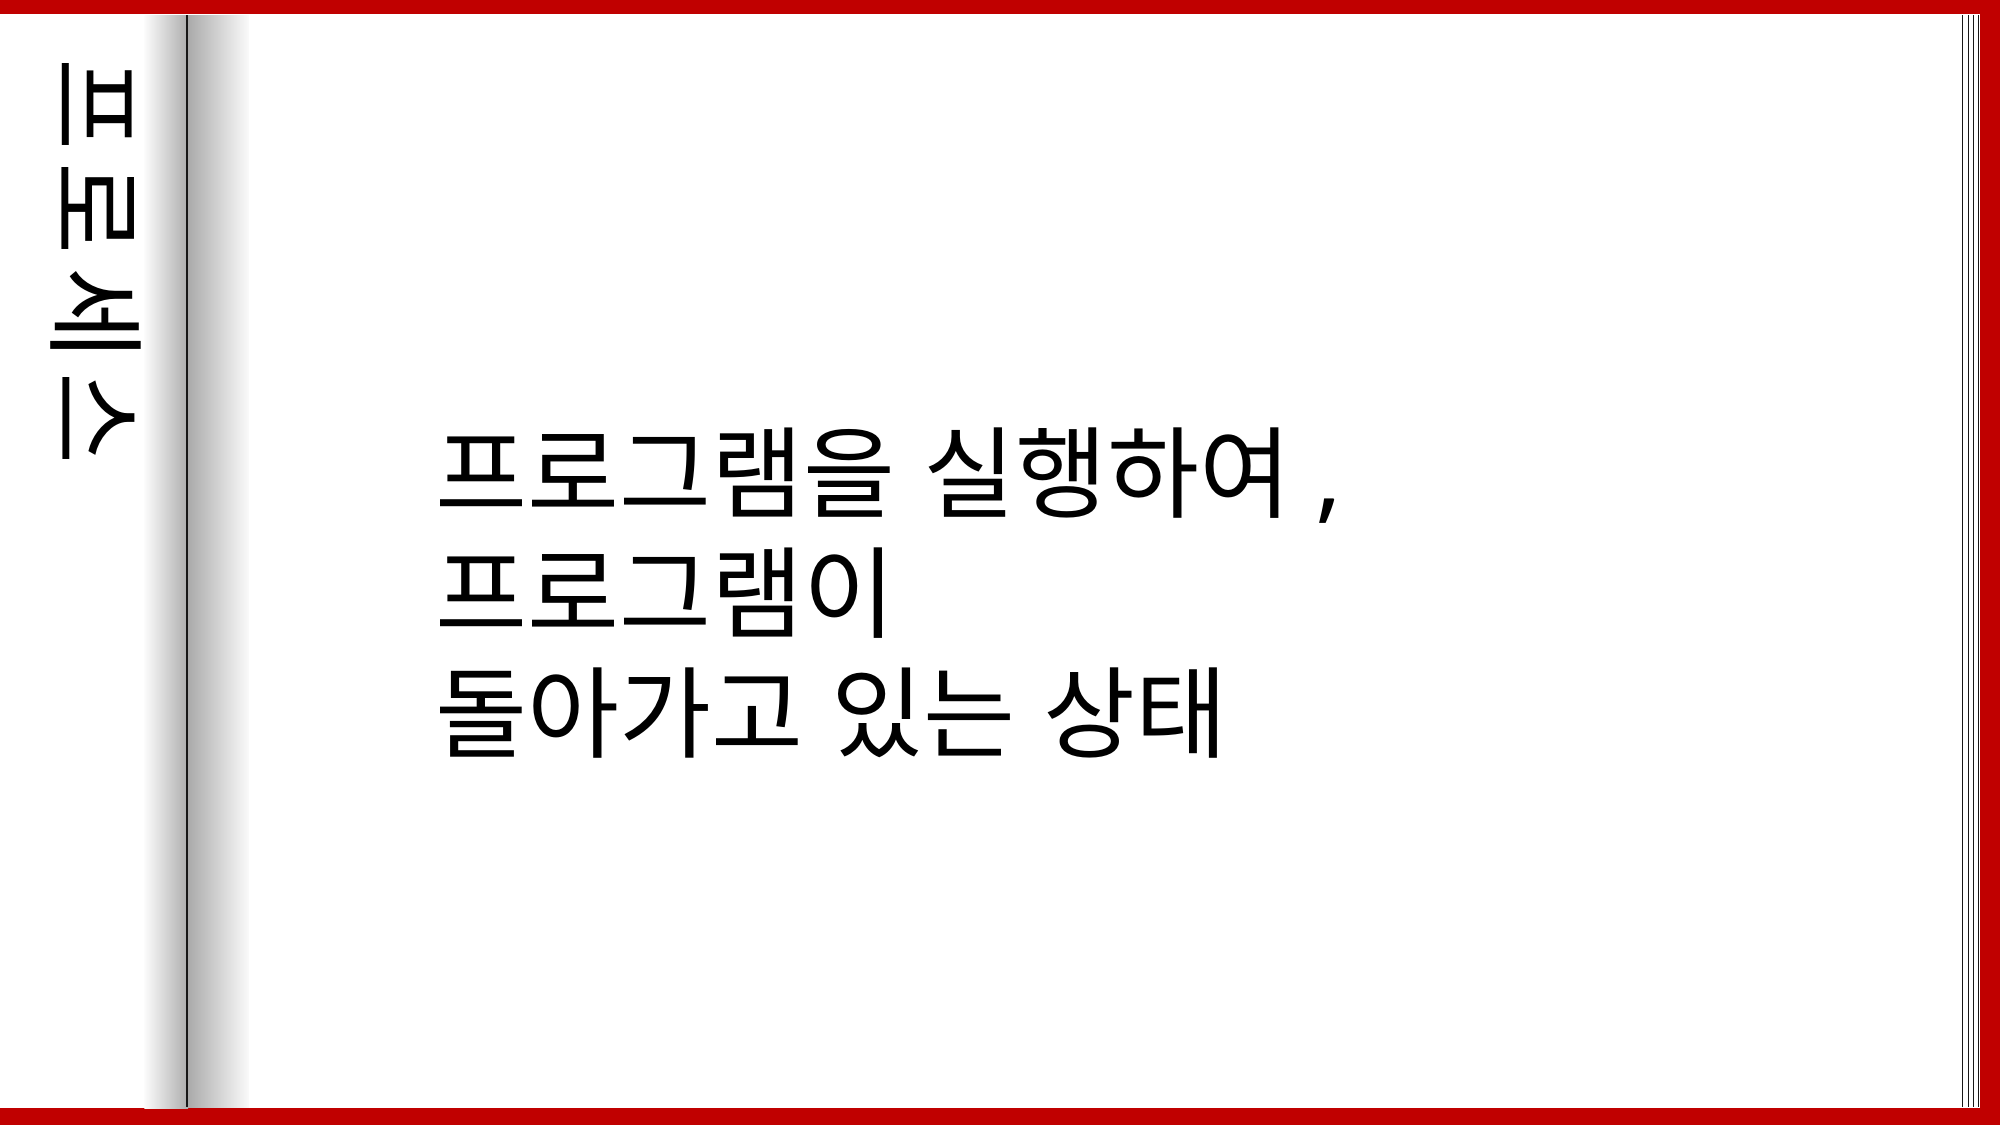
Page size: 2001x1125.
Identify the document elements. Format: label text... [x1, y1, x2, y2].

text_box [187, 14, 250, 1108]
text_box [250, 14, 1980, 1108]
text_box [143, 14, 189, 1109]
text_box 프로세스 [14, 43, 166, 544]
text_box [0, 14, 143, 1108]
text_box 프로그램을 실행하여, 프로그램이 돌아가고 있는 상태 [421, 403, 1796, 898]
